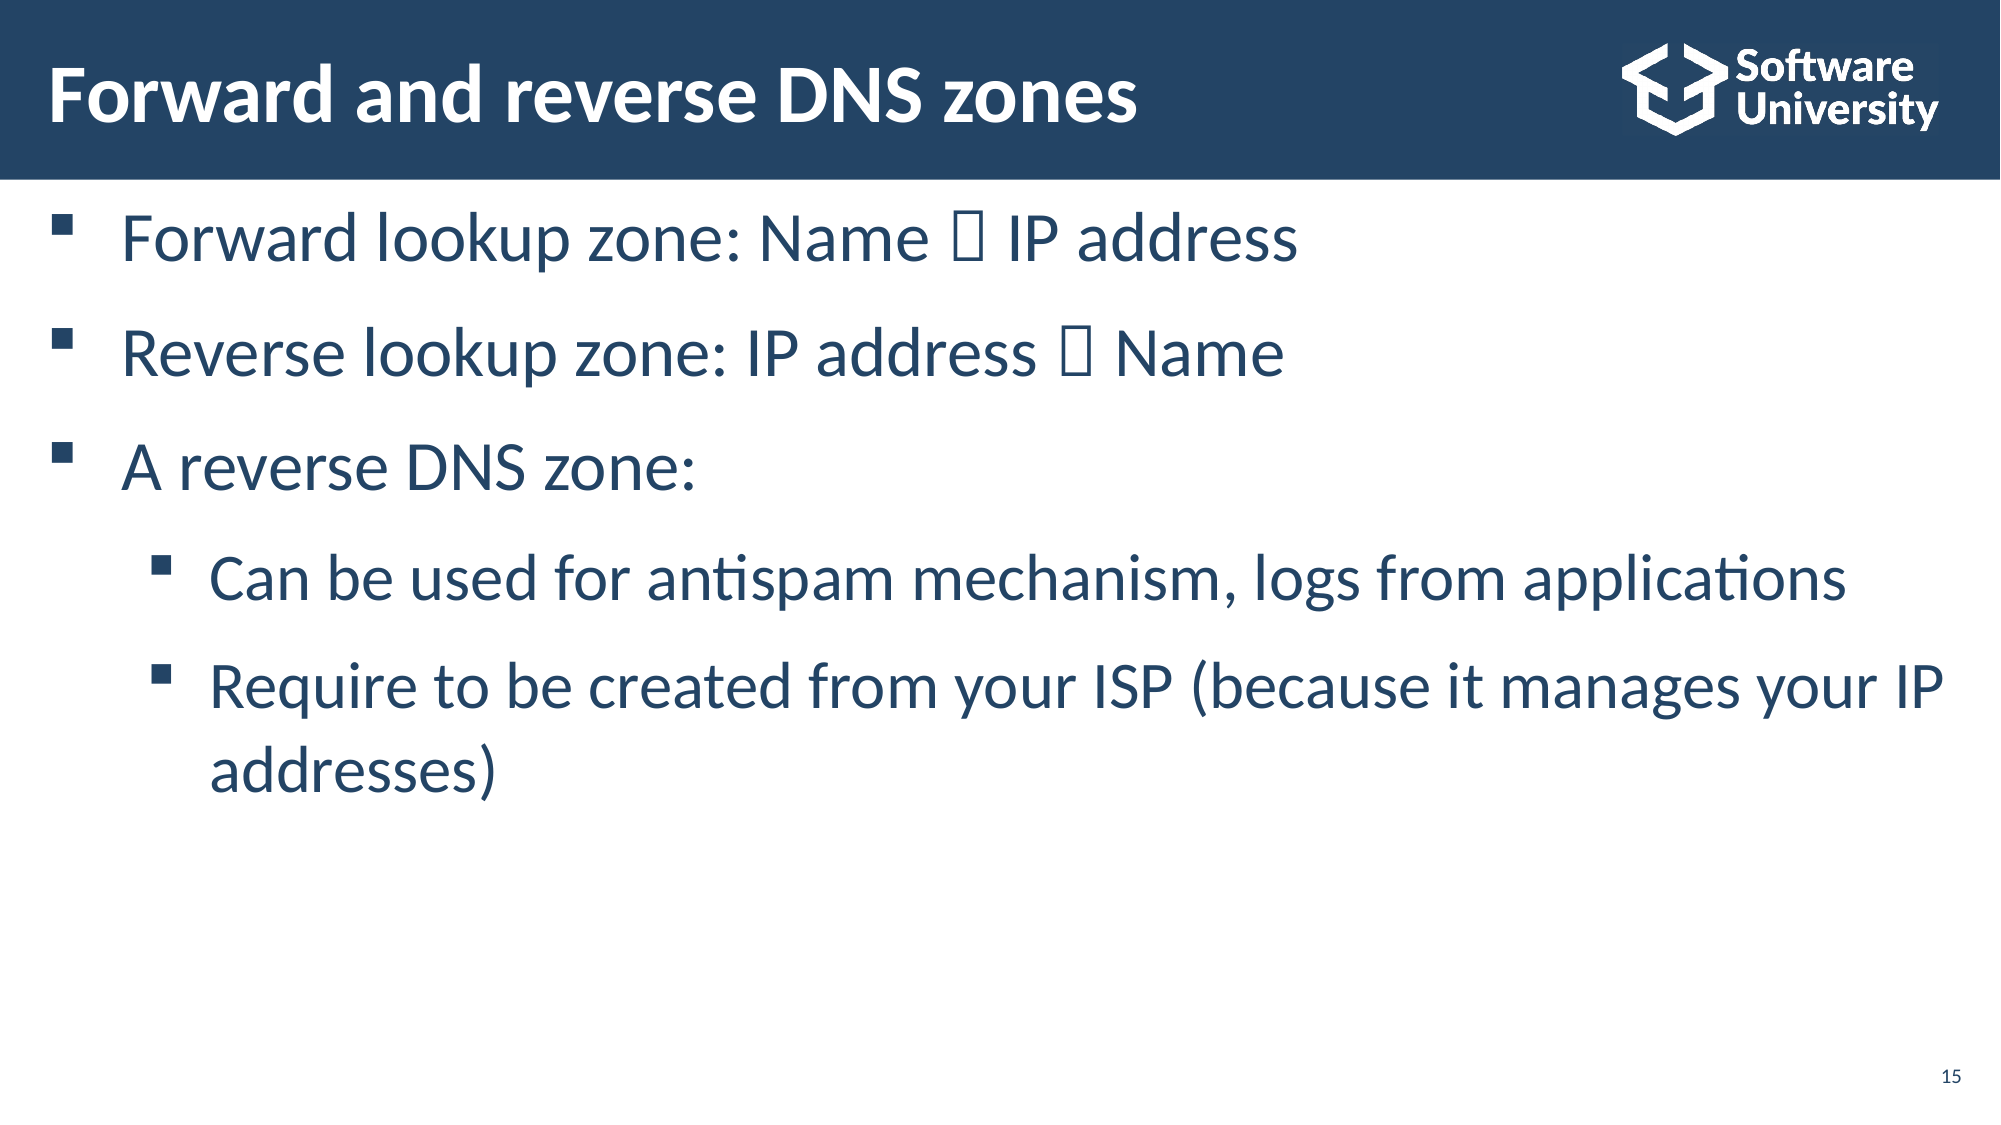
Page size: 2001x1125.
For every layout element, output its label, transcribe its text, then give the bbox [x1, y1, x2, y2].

slide_number 15 [1897, 1049, 1968, 1101]
list Forward lookup zone: Name  IP address Reverse lookup zone: IP address  Name A reverse DNS zone: Can be used for antispam mechanism, logs from applications Require to be created from your ISP (because it manages your IP addresses) [29, 180, 1968, 950]
title Forward and reverse DNS zones [31, 16, 1591, 162]
picture [1622, 43, 1939, 136]
